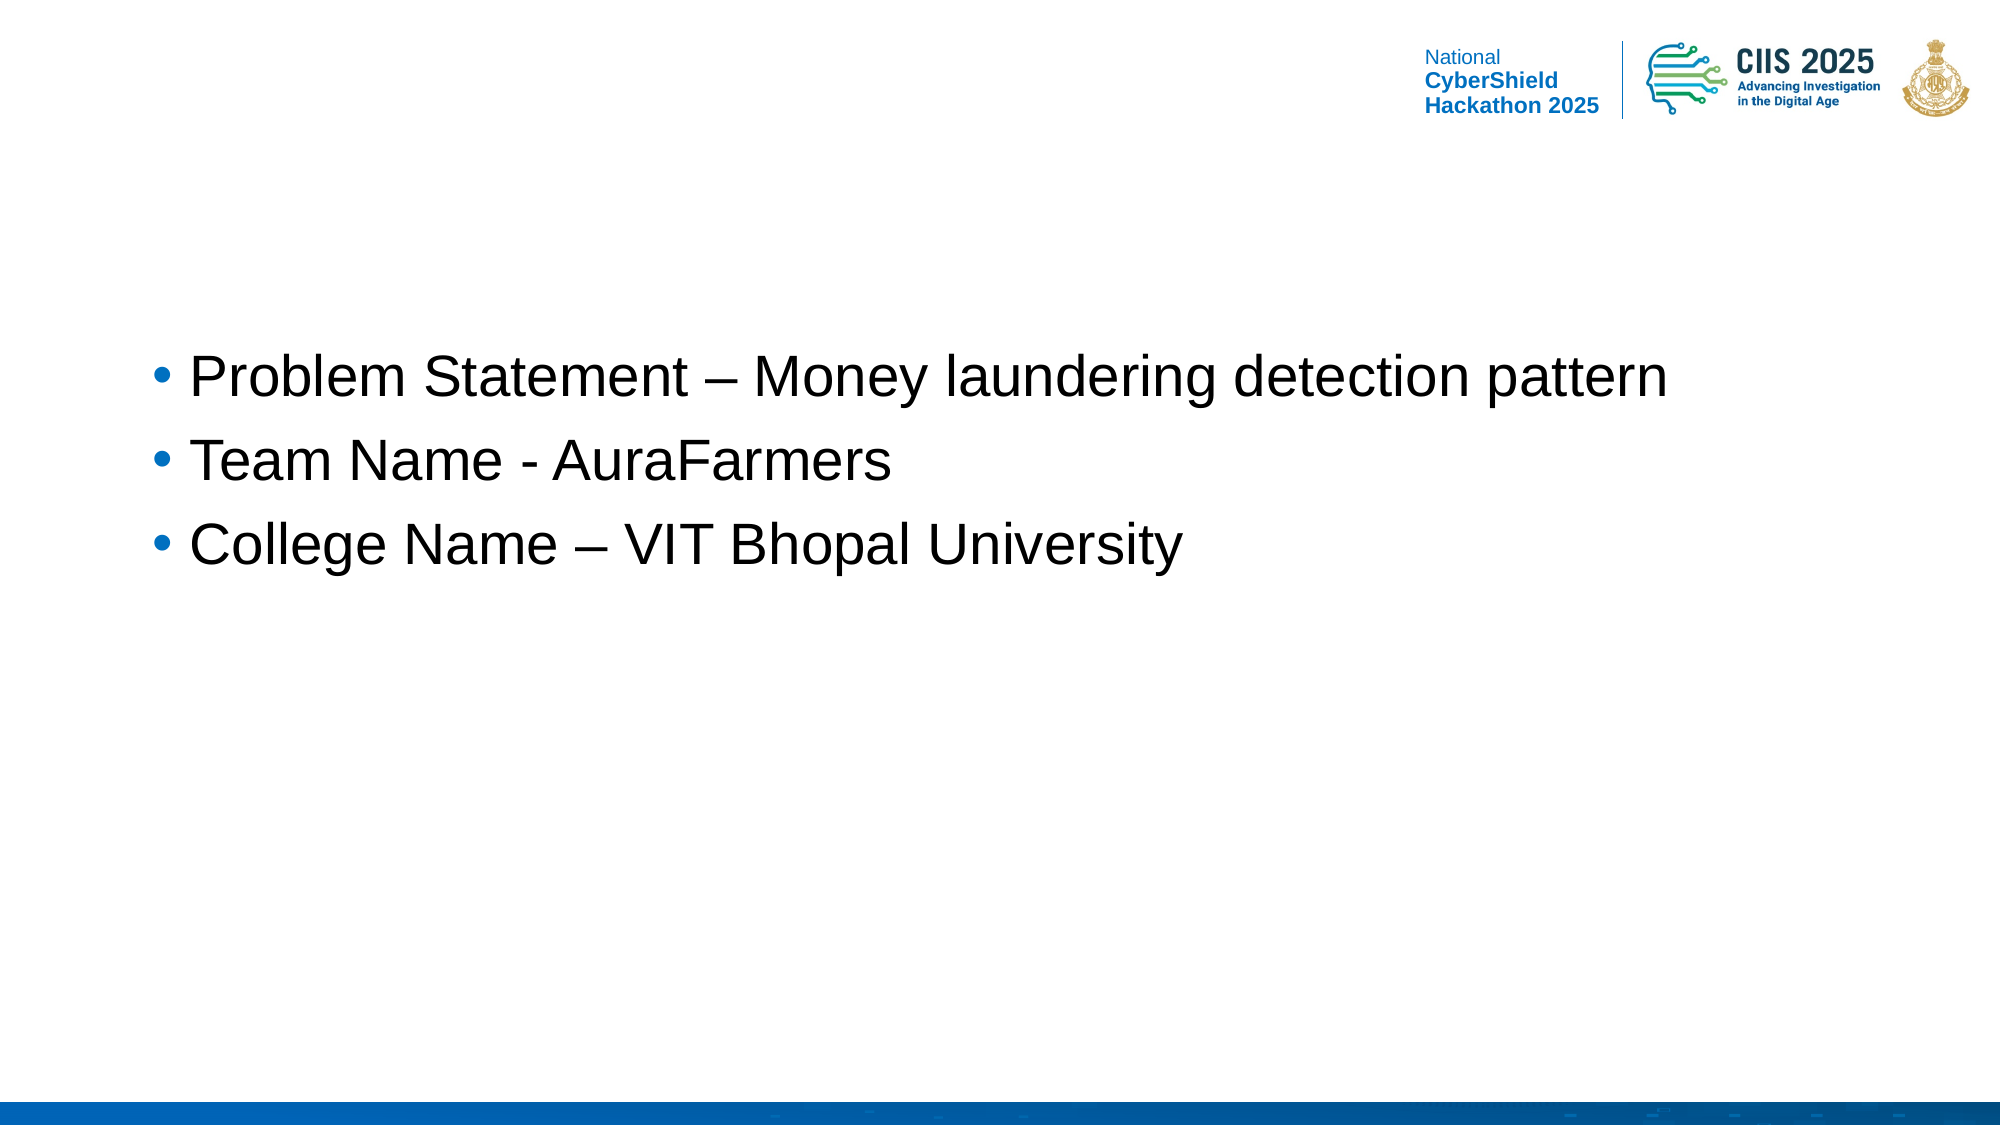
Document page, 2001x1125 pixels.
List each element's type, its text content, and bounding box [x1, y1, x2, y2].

picture [1634, 29, 1981, 124]
picture [0, 1102, 2000, 1125]
list Problem Statement – Money laundering detection pattern Team Name - AuraFarmers College Name – VIT Bhopal University [137, 338, 1863, 1053]
